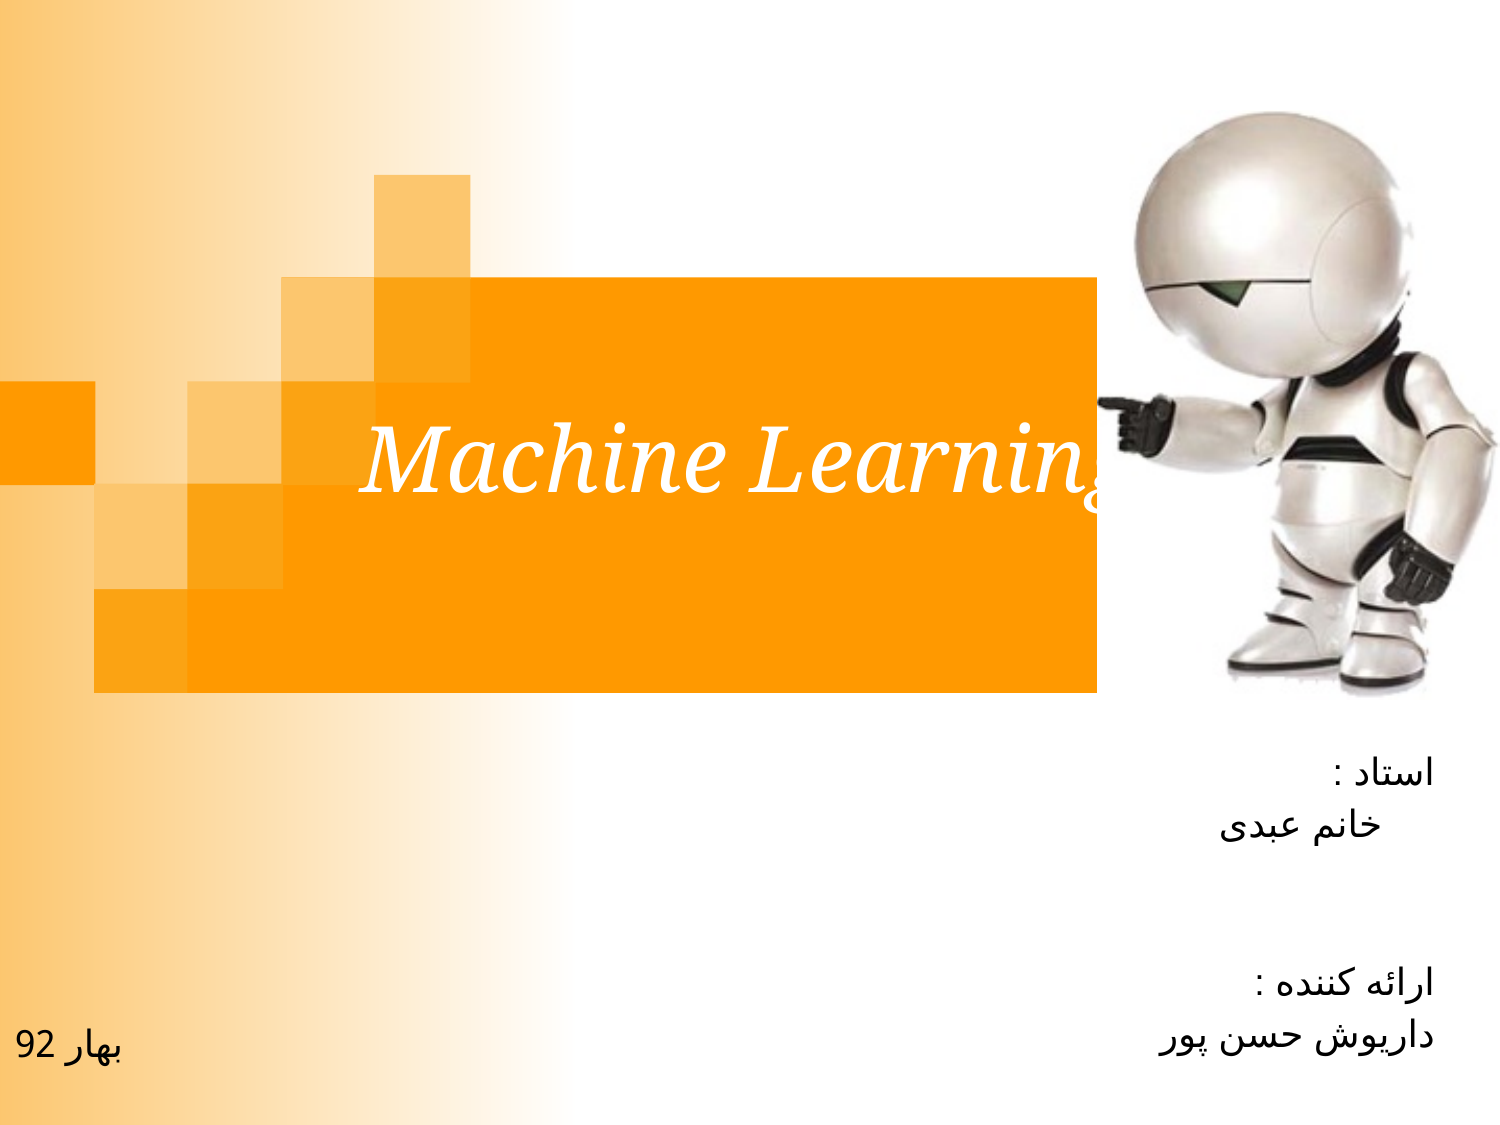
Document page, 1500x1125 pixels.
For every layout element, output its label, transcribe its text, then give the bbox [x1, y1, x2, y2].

text_box بهار 92 [0, 1012, 1500, 1073]
subtitle استاد : خانم عبدی ارائه کننده : داریوش حسن پور [650, 687, 1450, 938]
title Machine Learning [0, 299, 1092, 611]
picture [1097, 110, 1500, 701]
